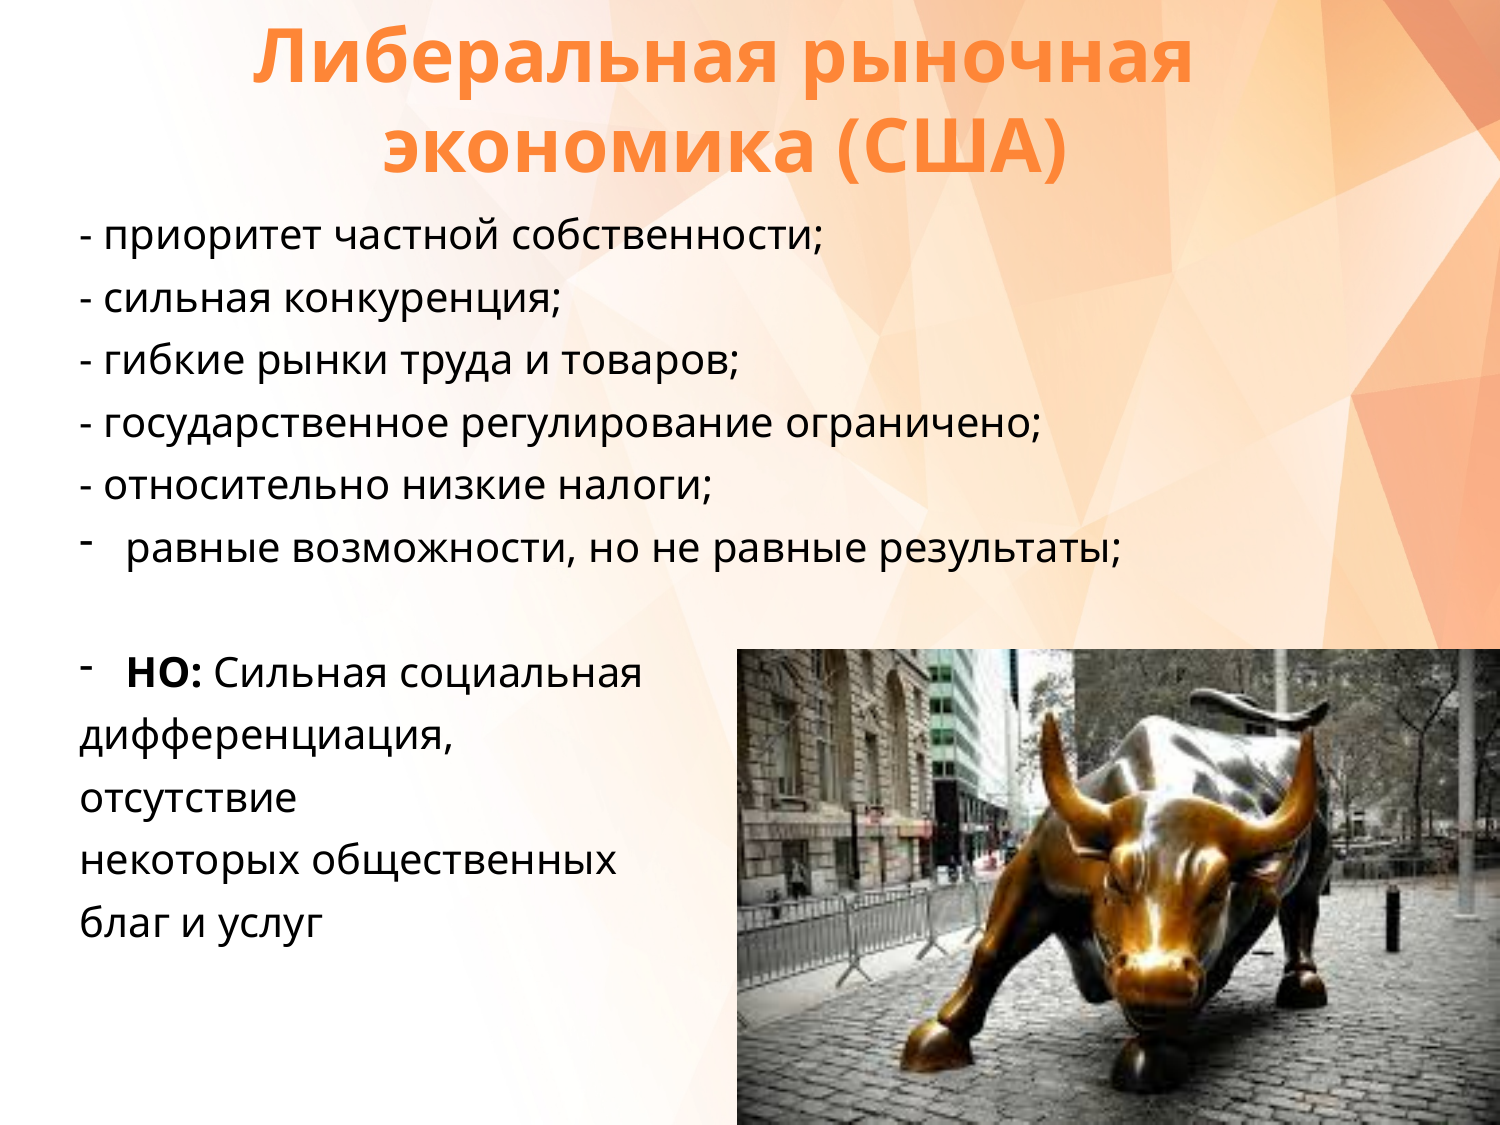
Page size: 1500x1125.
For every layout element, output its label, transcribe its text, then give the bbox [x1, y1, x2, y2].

picture [737, 649, 1500, 1125]
text_box - приоритет частной собственности; - сильная конкуренция; - гибкие рынки труда и товаров; - государственное регулирование ограничено; - относительно низкие налоги; равные возможности, но не равные результаты; НО: Сильная социальная дифференциация, отсутствие некоторых общественных благ и услуг [64, 200, 1412, 954]
text_box Либеральная рыночная экономика (США) [87, 0, 1364, 195]
